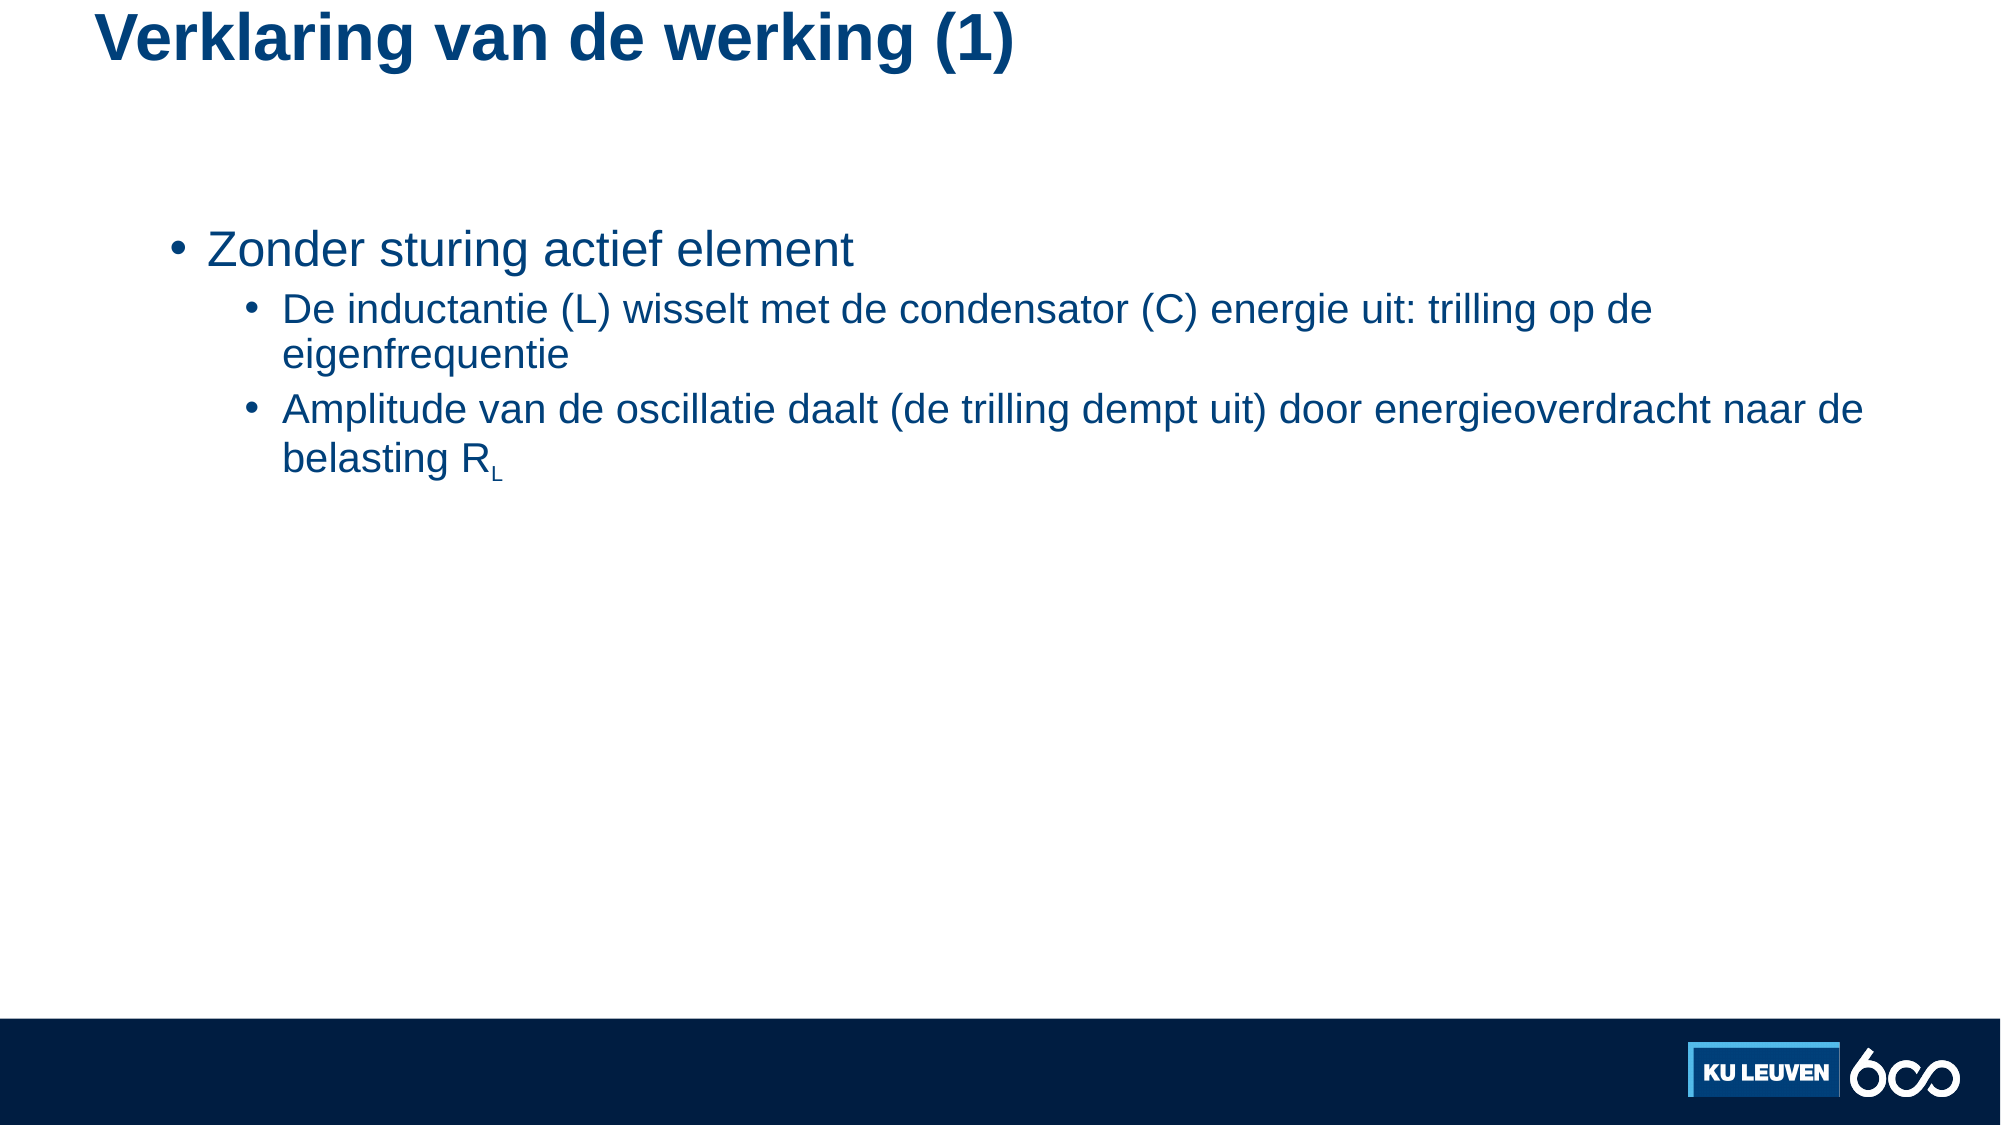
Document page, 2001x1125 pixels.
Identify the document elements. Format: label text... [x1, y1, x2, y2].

list Zonder sturing actief element De inductantie (L) wisselt met de condensator (C) energie uit: trilling op de eigenfrequentie Amplitude van de oscillatie daalt (de trilling dempt uit) door energieoverdracht naar de belasting RL [94, 142, 1900, 993]
title Verklaring van de werking (1) [94, 2, 1906, 110]
picture [1688, 1042, 1960, 1097]
